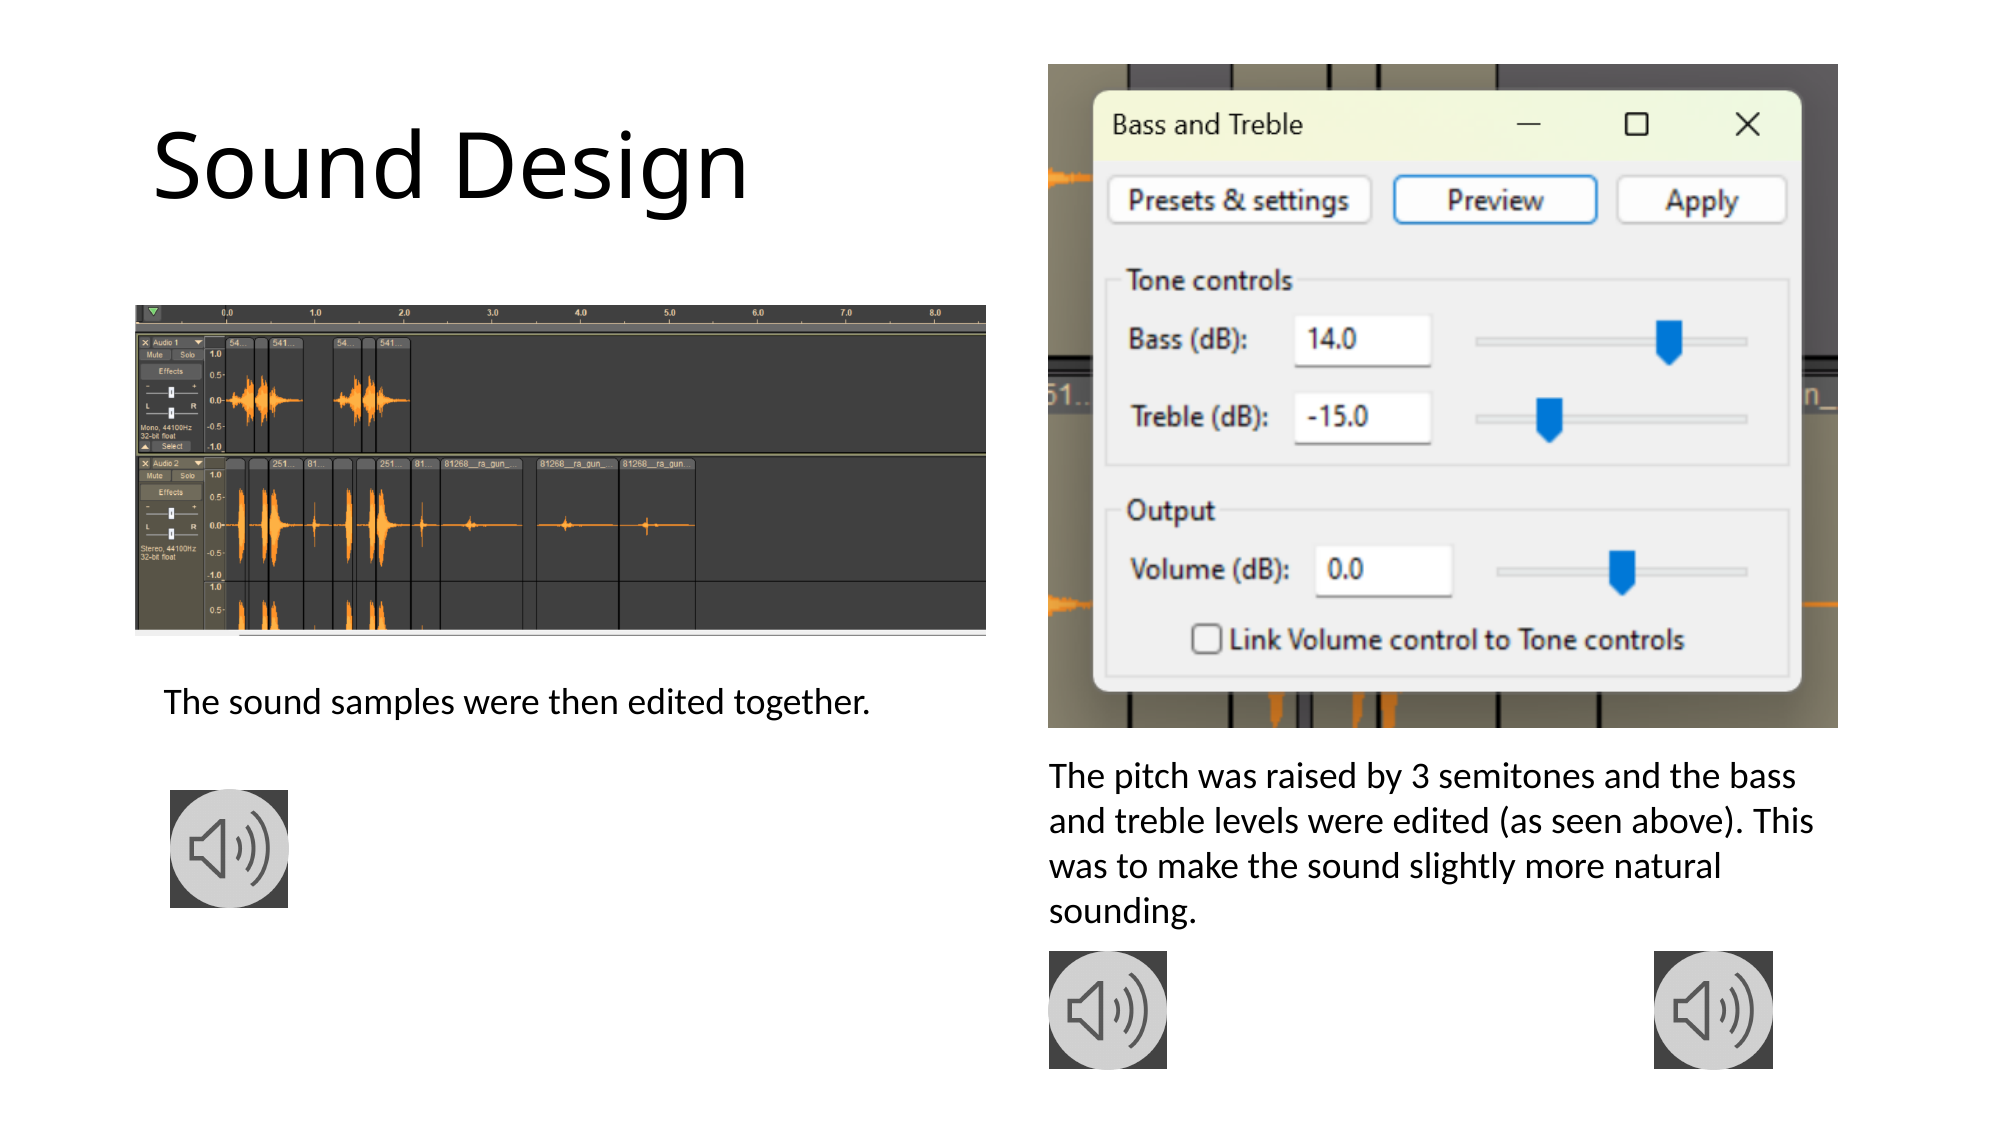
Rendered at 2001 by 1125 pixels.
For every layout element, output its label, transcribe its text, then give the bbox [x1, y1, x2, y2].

text_box The sound samples were then edited together. [148, 669, 972, 730]
text_box The pitch was raised by 3 semitones and the bass and treble levels were edited (as seen above). This was to make the sound slightly more natural sounding. [1033, 743, 1836, 939]
picture [1047, 950, 1168, 1071]
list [1048, 64, 1838, 728]
picture [169, 788, 289, 909]
picture [1653, 950, 1774, 1071]
title Sound Design [137, 59, 1863, 278]
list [135, 305, 986, 636]
